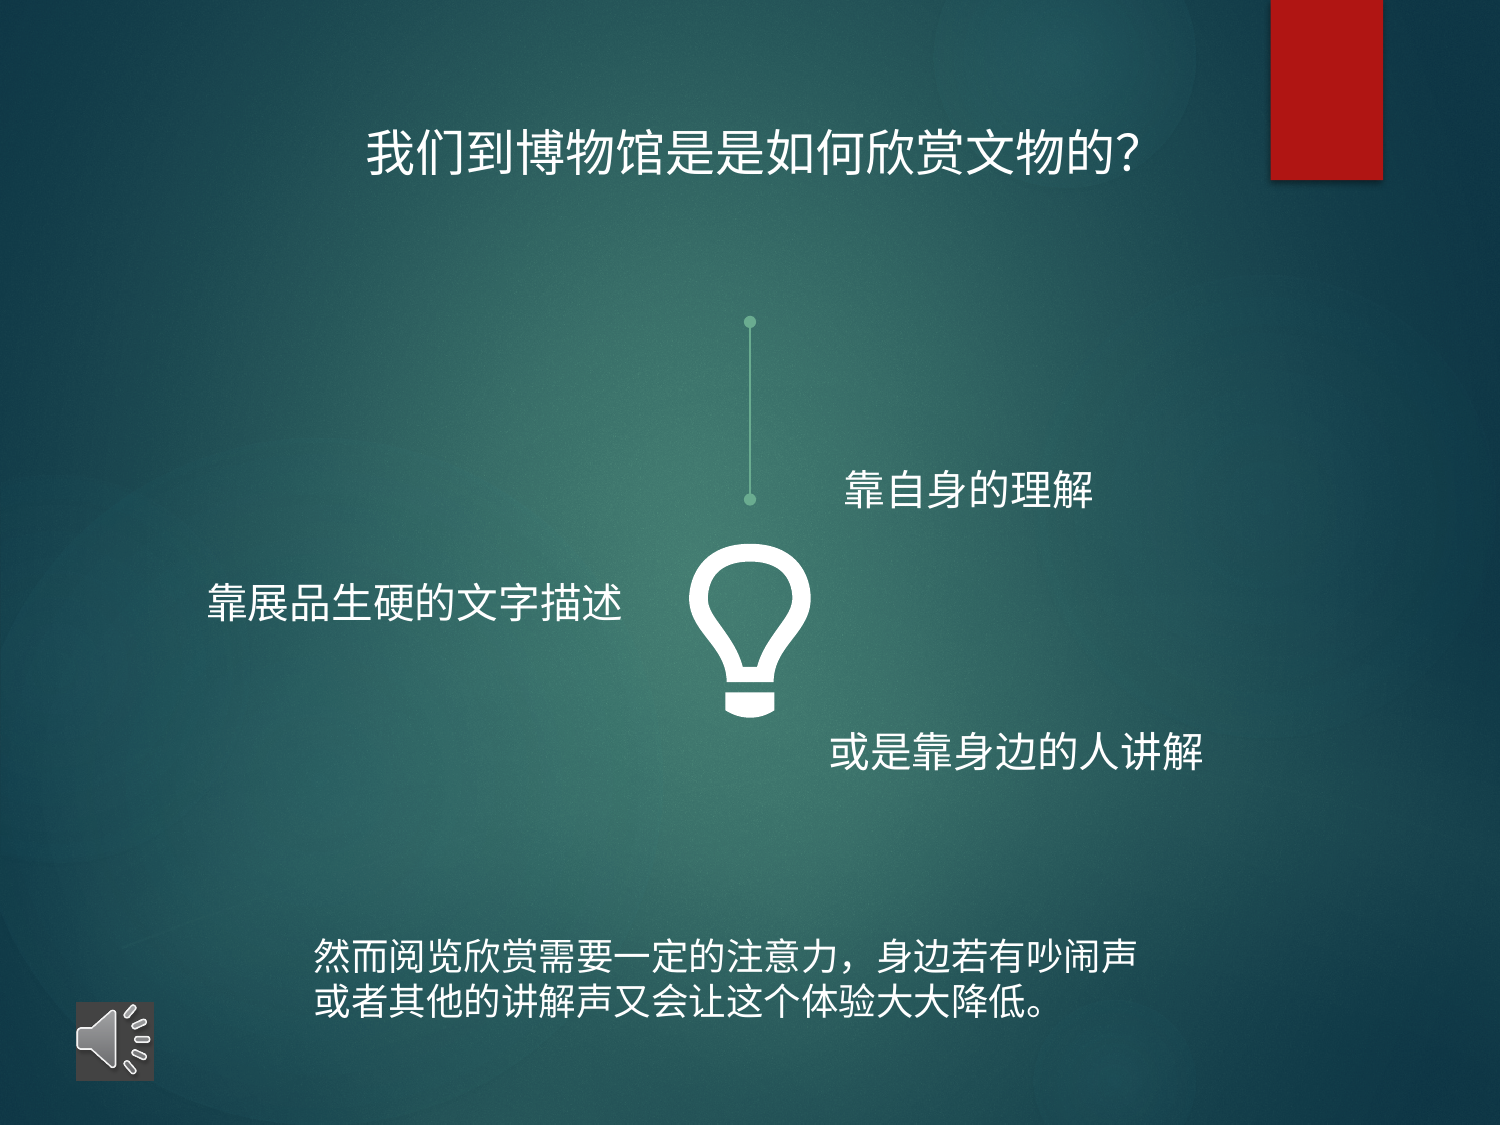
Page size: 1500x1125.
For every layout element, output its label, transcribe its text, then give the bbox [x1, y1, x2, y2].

text_box 然而阅览欣赏需要一定的注意力，身边若有吵闹声或者其他的讲解声又会让这个体验大大降低。 [299, 925, 1155, 1031]
text_box 靠自身的理解 [768, 456, 1170, 539]
text_box 靠展品生硬的文字描述 [131, 569, 639, 692]
text_box 或是靠身边的人讲解 [813, 718, 1355, 833]
text_box 我们到博物馆是是如何欣赏文物的？ [350, 114, 1232, 189]
text_box [689, 543, 811, 683]
picture [74, 1001, 156, 1082]
text_box [725, 692, 775, 718]
